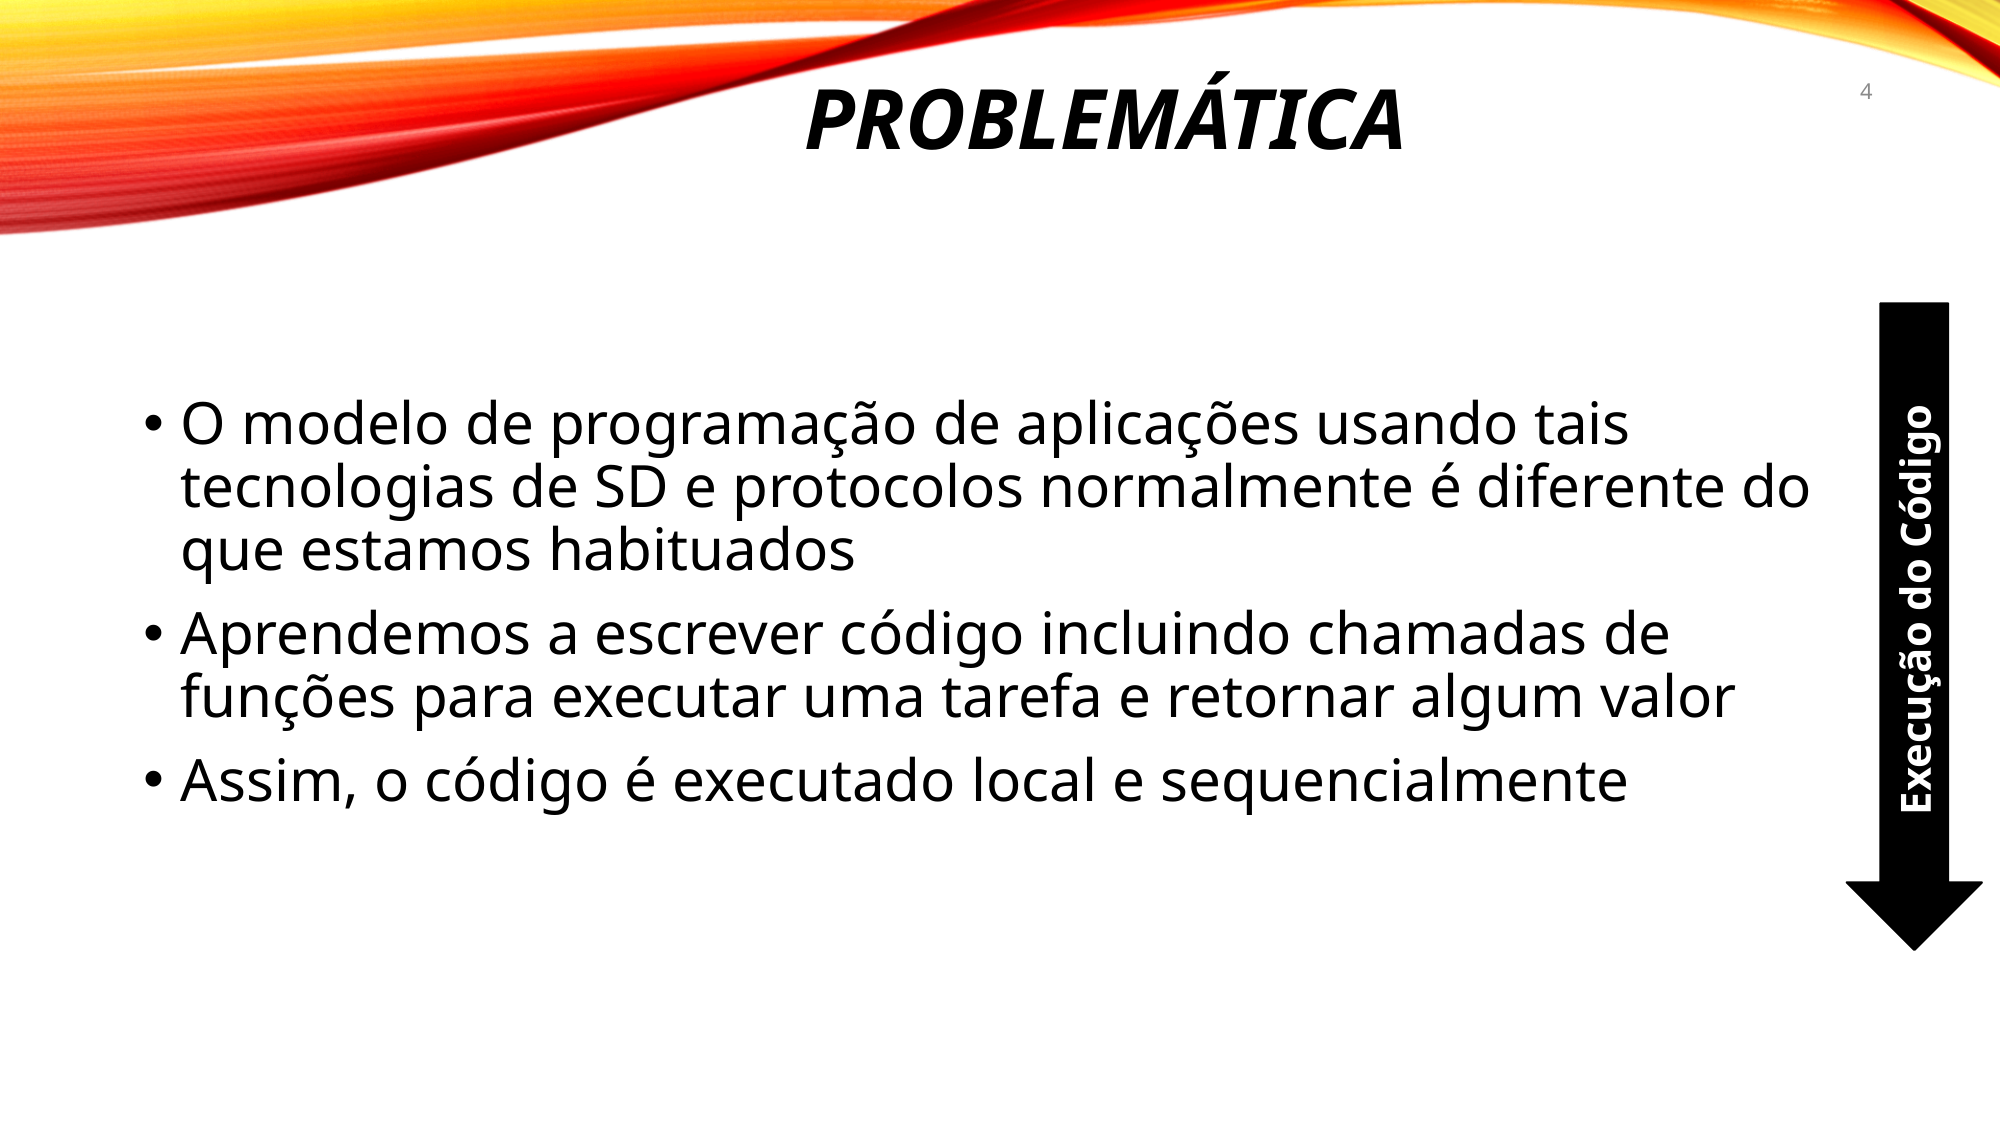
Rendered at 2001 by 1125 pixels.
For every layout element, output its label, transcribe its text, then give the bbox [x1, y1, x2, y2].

title PROBLEMÁTICA [323, 26, 1888, 218]
text_box Execução do Código [1845, 302, 1983, 951]
list O modelo de programação de aplicações usando tais tecnologias de SD e protocolos normalmente é diferente do que estamos habituados Aprendemos a escrever código incluindo chamadas de funções para executar uma tarefa e retornar algum valor Assim, o código é executado local e sequencialmente [128, 386, 1870, 1007]
picture [0, 0, 2000, 237]
